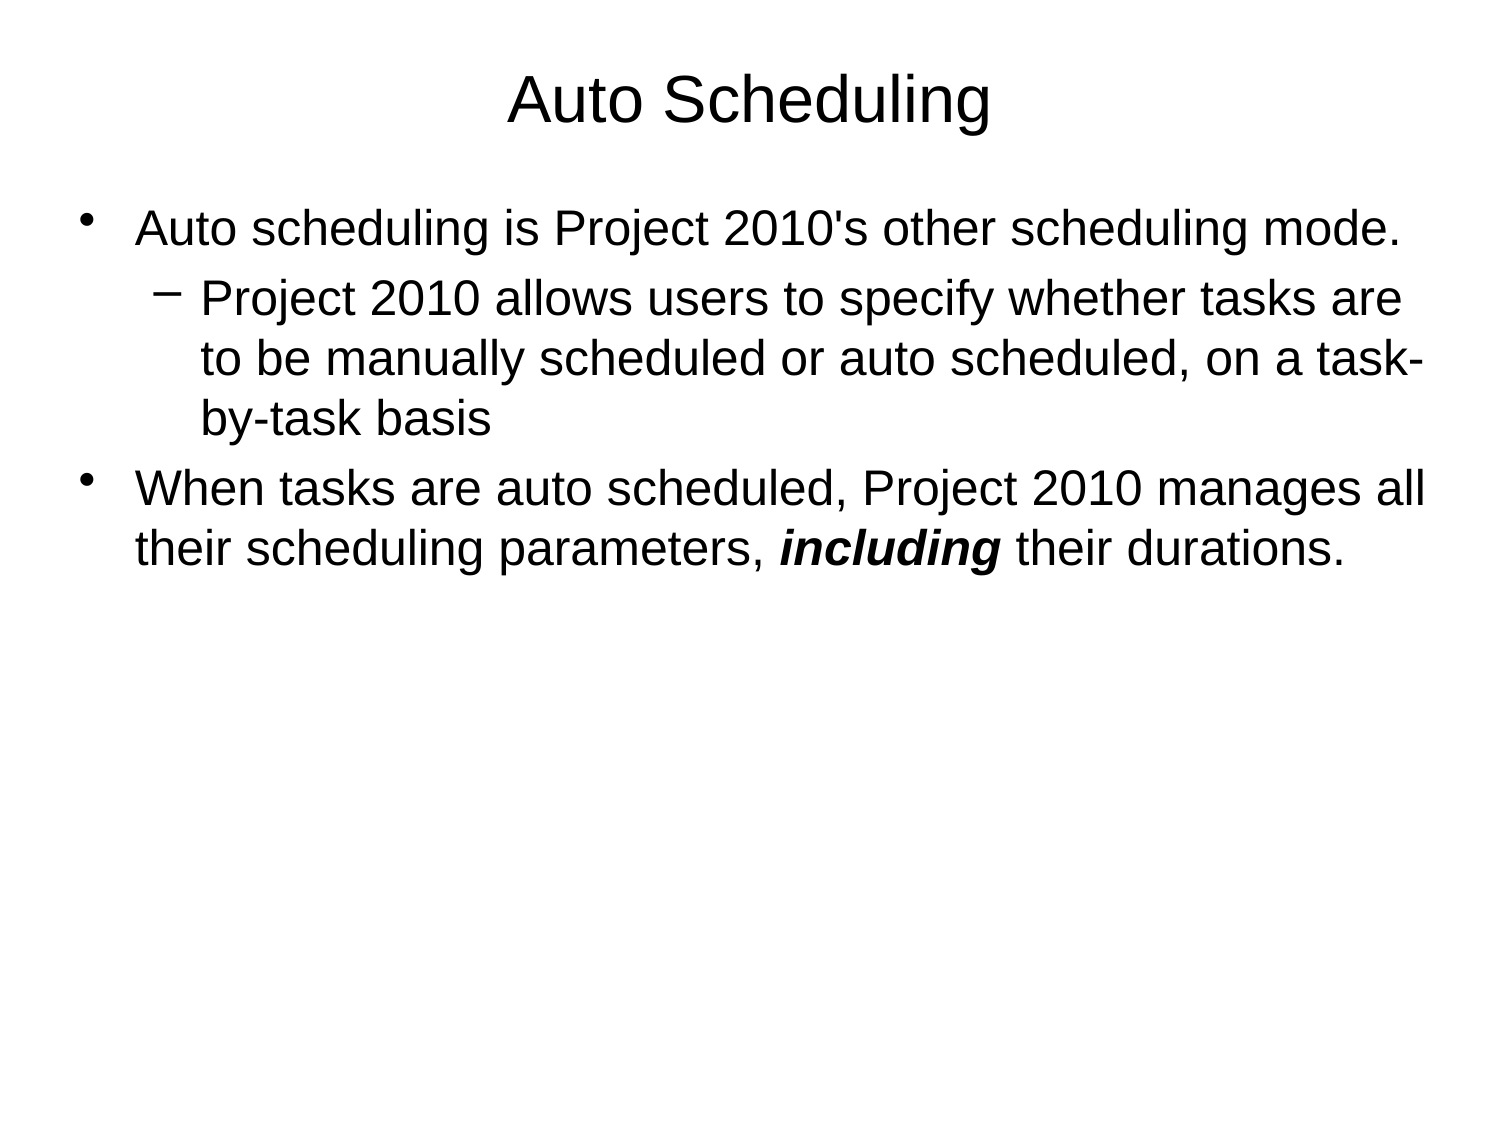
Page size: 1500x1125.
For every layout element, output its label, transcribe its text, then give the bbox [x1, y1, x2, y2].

list Auto scheduling is Project 2010's other scheduling mode. Project 2010 allows users to specify whether tasks are to be manually scheduled or auto scheduled, on a task-by-task basis When tasks are auto scheduled, Project 2010 manages all their scheduling parameters, including their durations. [63, 187, 1460, 691]
title Auto Scheduling [75, 51, 1425, 141]
